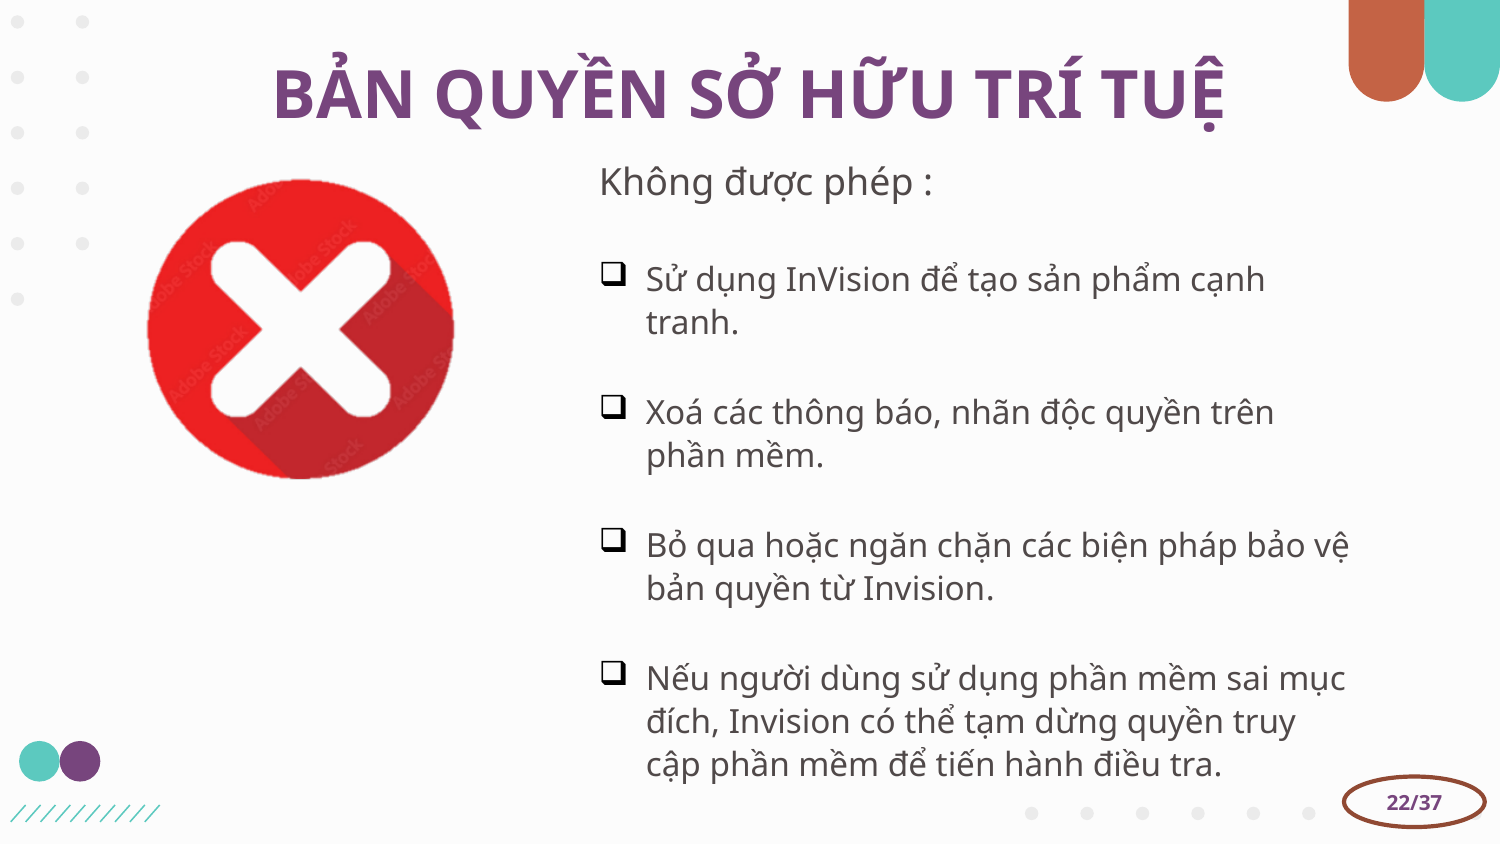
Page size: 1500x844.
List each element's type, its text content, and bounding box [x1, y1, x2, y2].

text_box 22/37 [1341, 774, 1487, 830]
text_box Không được phép : Sử dụng InVision để tạo sản phẩm cạnh tranh. Xoá các thông báo, nhãn độc quyền trên phần mềm. Bỏ qua hoặc ngăn chặn các biện pháp bảo vệ bản quyền từ Invision. Nếu người dùng sử dụng phần mềm sai mục đích, Invision có thể tạm dừng quyền truy cập phần mềm để tiến hành điều tra. [558, 146, 1370, 791]
picture [137, 167, 467, 493]
text_box BẢN QUYỀN SỞ HỮU TRÍ TUỆ [0, 32, 1500, 151]
